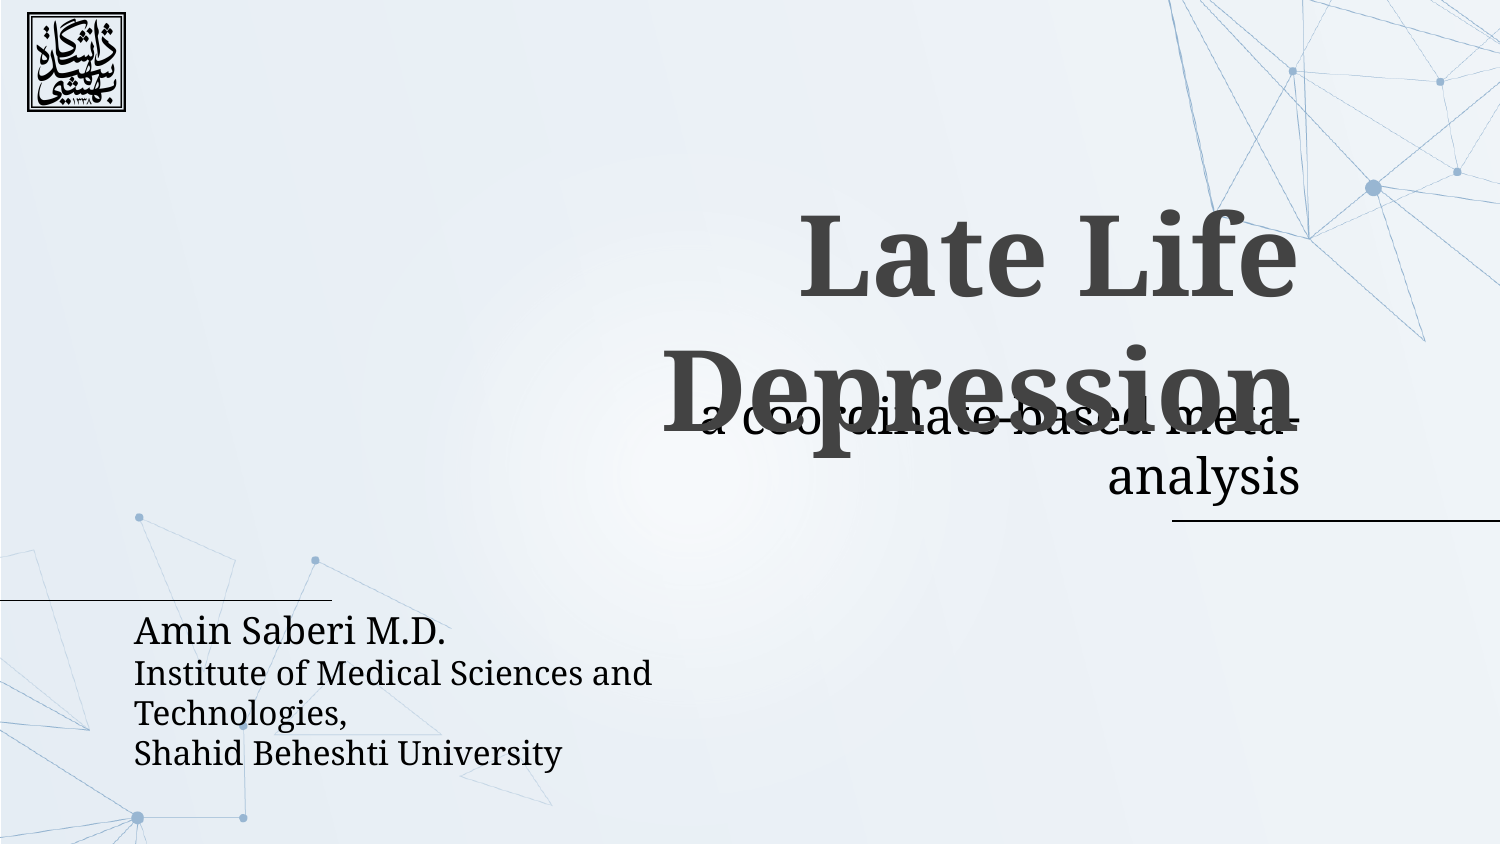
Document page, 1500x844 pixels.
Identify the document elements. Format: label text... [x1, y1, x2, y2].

title Late Life Depression [186, 176, 1317, 470]
text_box Institute of Medical Sciences and Technologies, Shahid Beheshti University [118, 637, 833, 770]
subtitle a coordinate-based meta-analysis [602, 470, 1316, 520]
picture [26, 12, 126, 112]
text_box Amin Saberi M.D. [118, 593, 833, 637]
